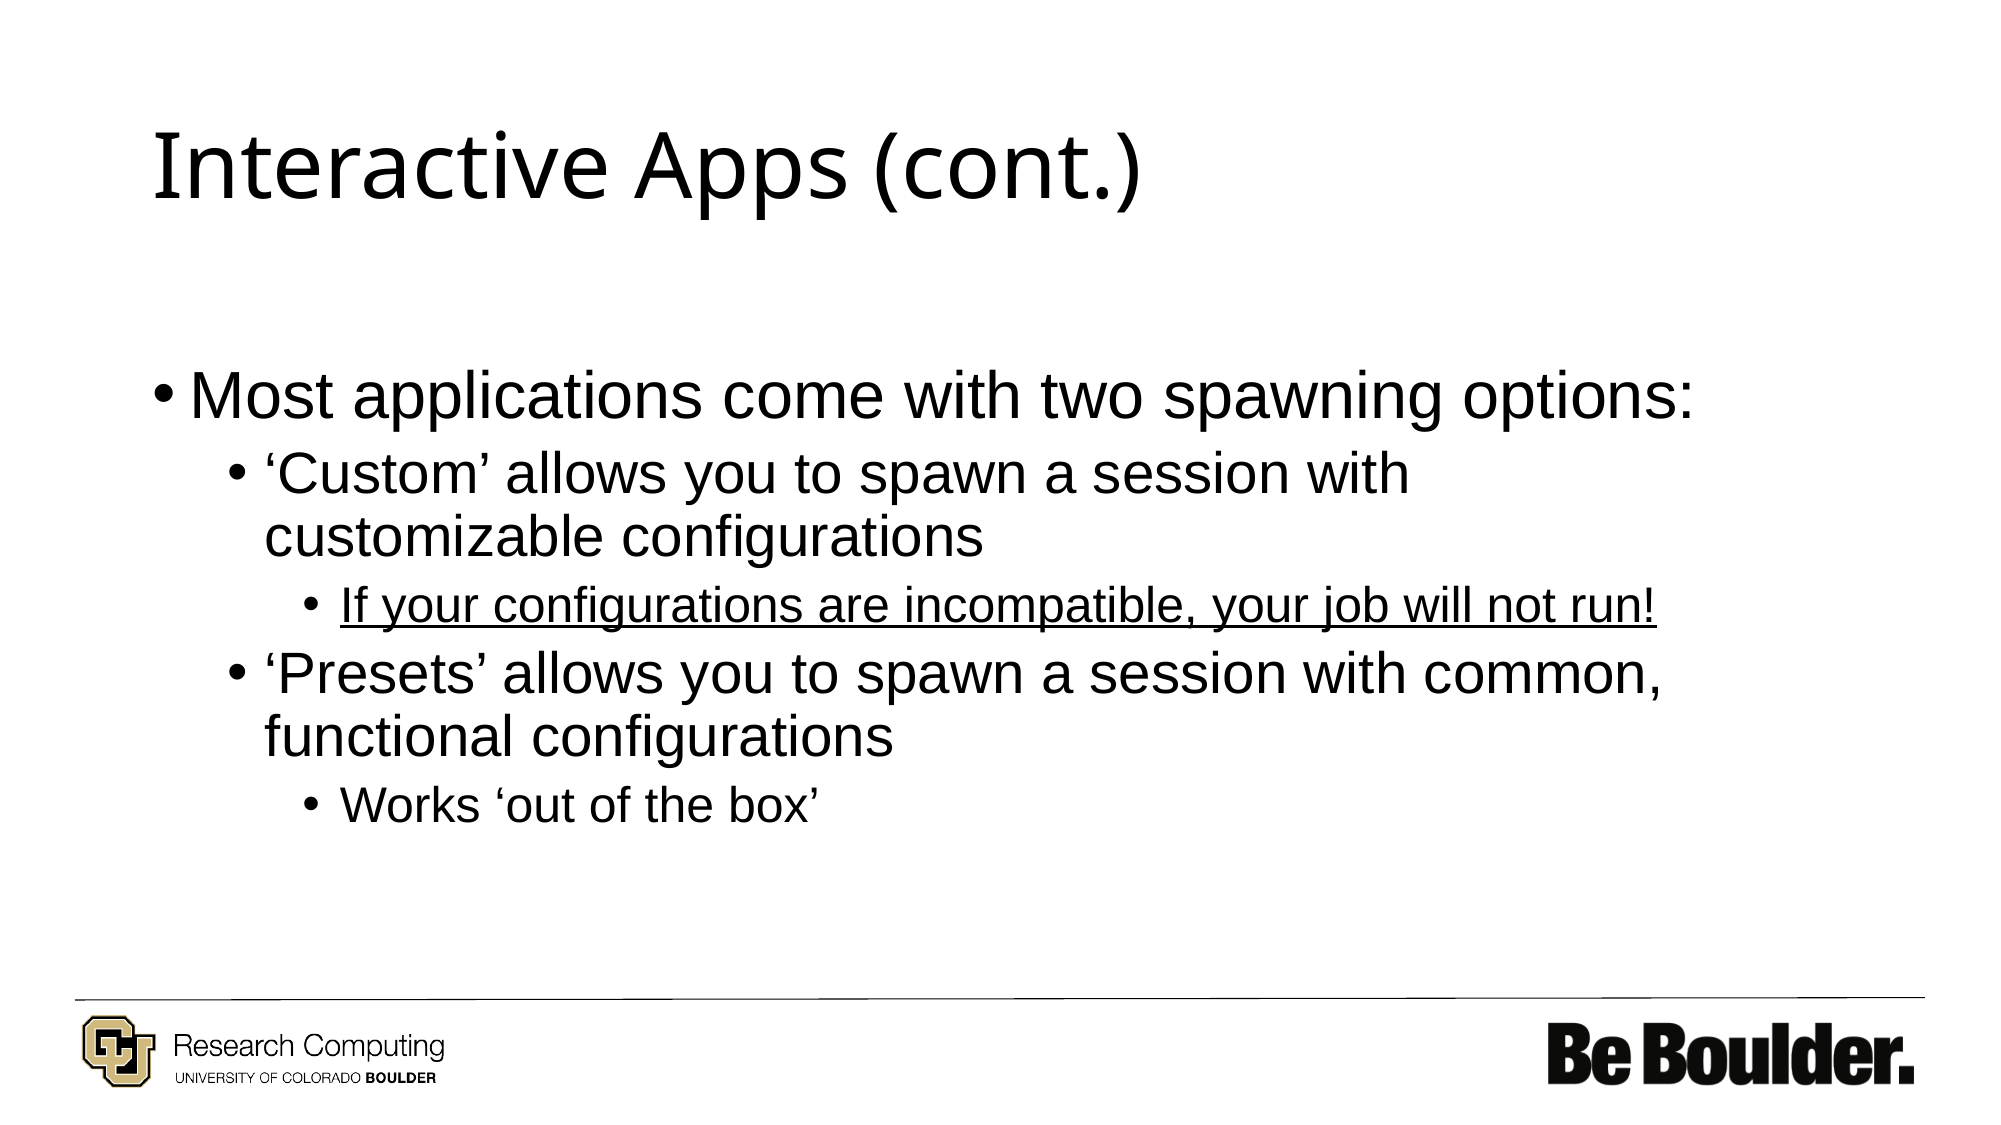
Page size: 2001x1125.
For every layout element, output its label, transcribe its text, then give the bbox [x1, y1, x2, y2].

title Interactive Apps (cont.) [137, 59, 1428, 278]
picture [1524, 1015, 1938, 1088]
picture [81, 1015, 444, 1088]
list Most applications come with two spawning options: ‘Custom’ allows you to spawn a session with customizable configurations If your configurations are incompatible, your job will not run! ‘Presets’ allows you to spawn a session with common, functional configurations Works ‘out of the box’ [137, 353, 1741, 936]
